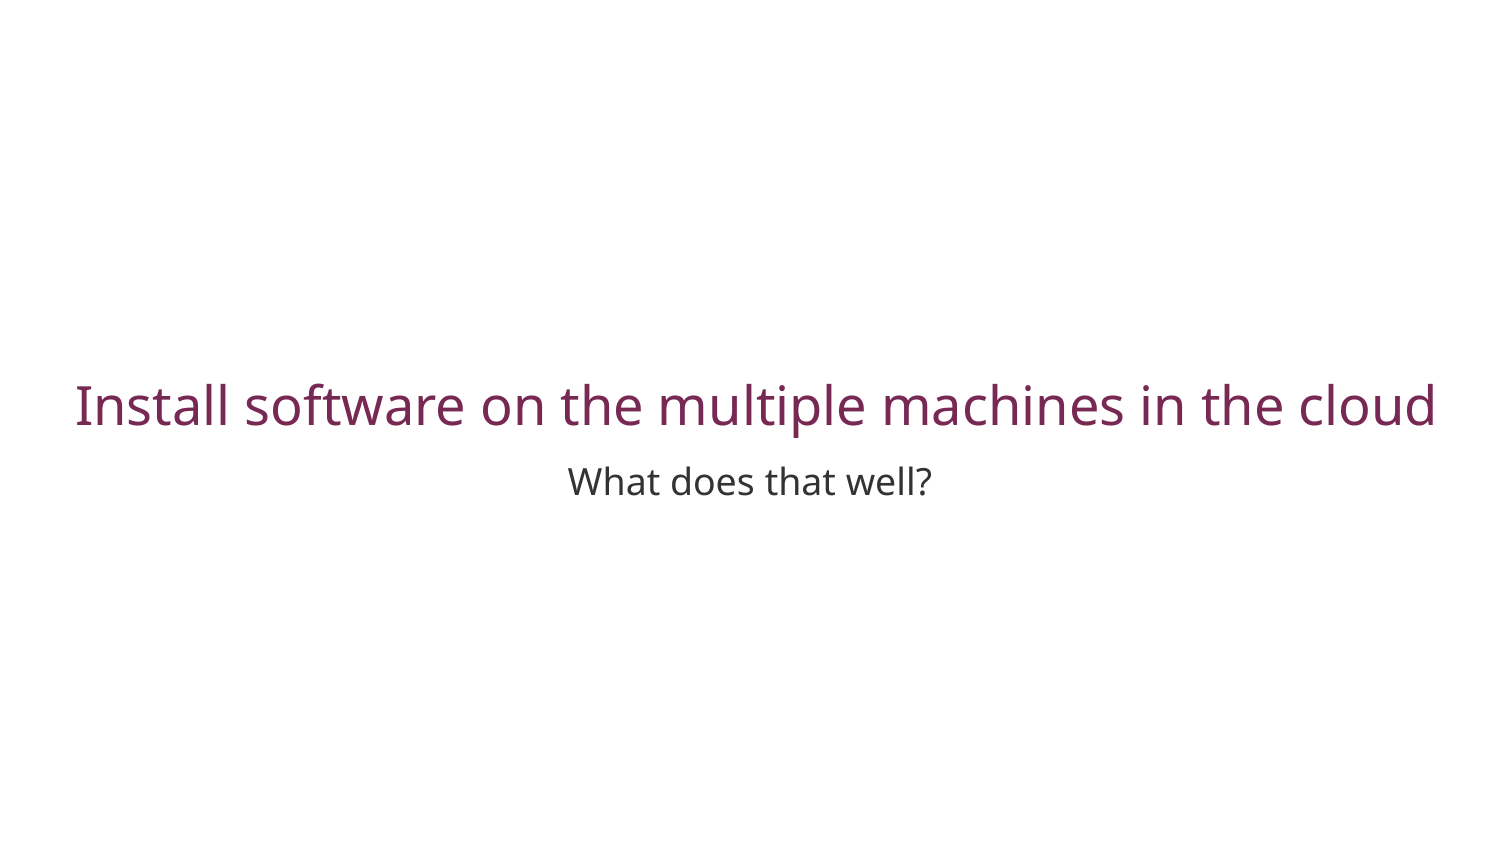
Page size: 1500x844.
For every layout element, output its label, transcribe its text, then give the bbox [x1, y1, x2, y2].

title Install software on the multiple machines in the cloud [46, 330, 1469, 451]
subtitle What does that well? [81, 436, 1419, 514]
